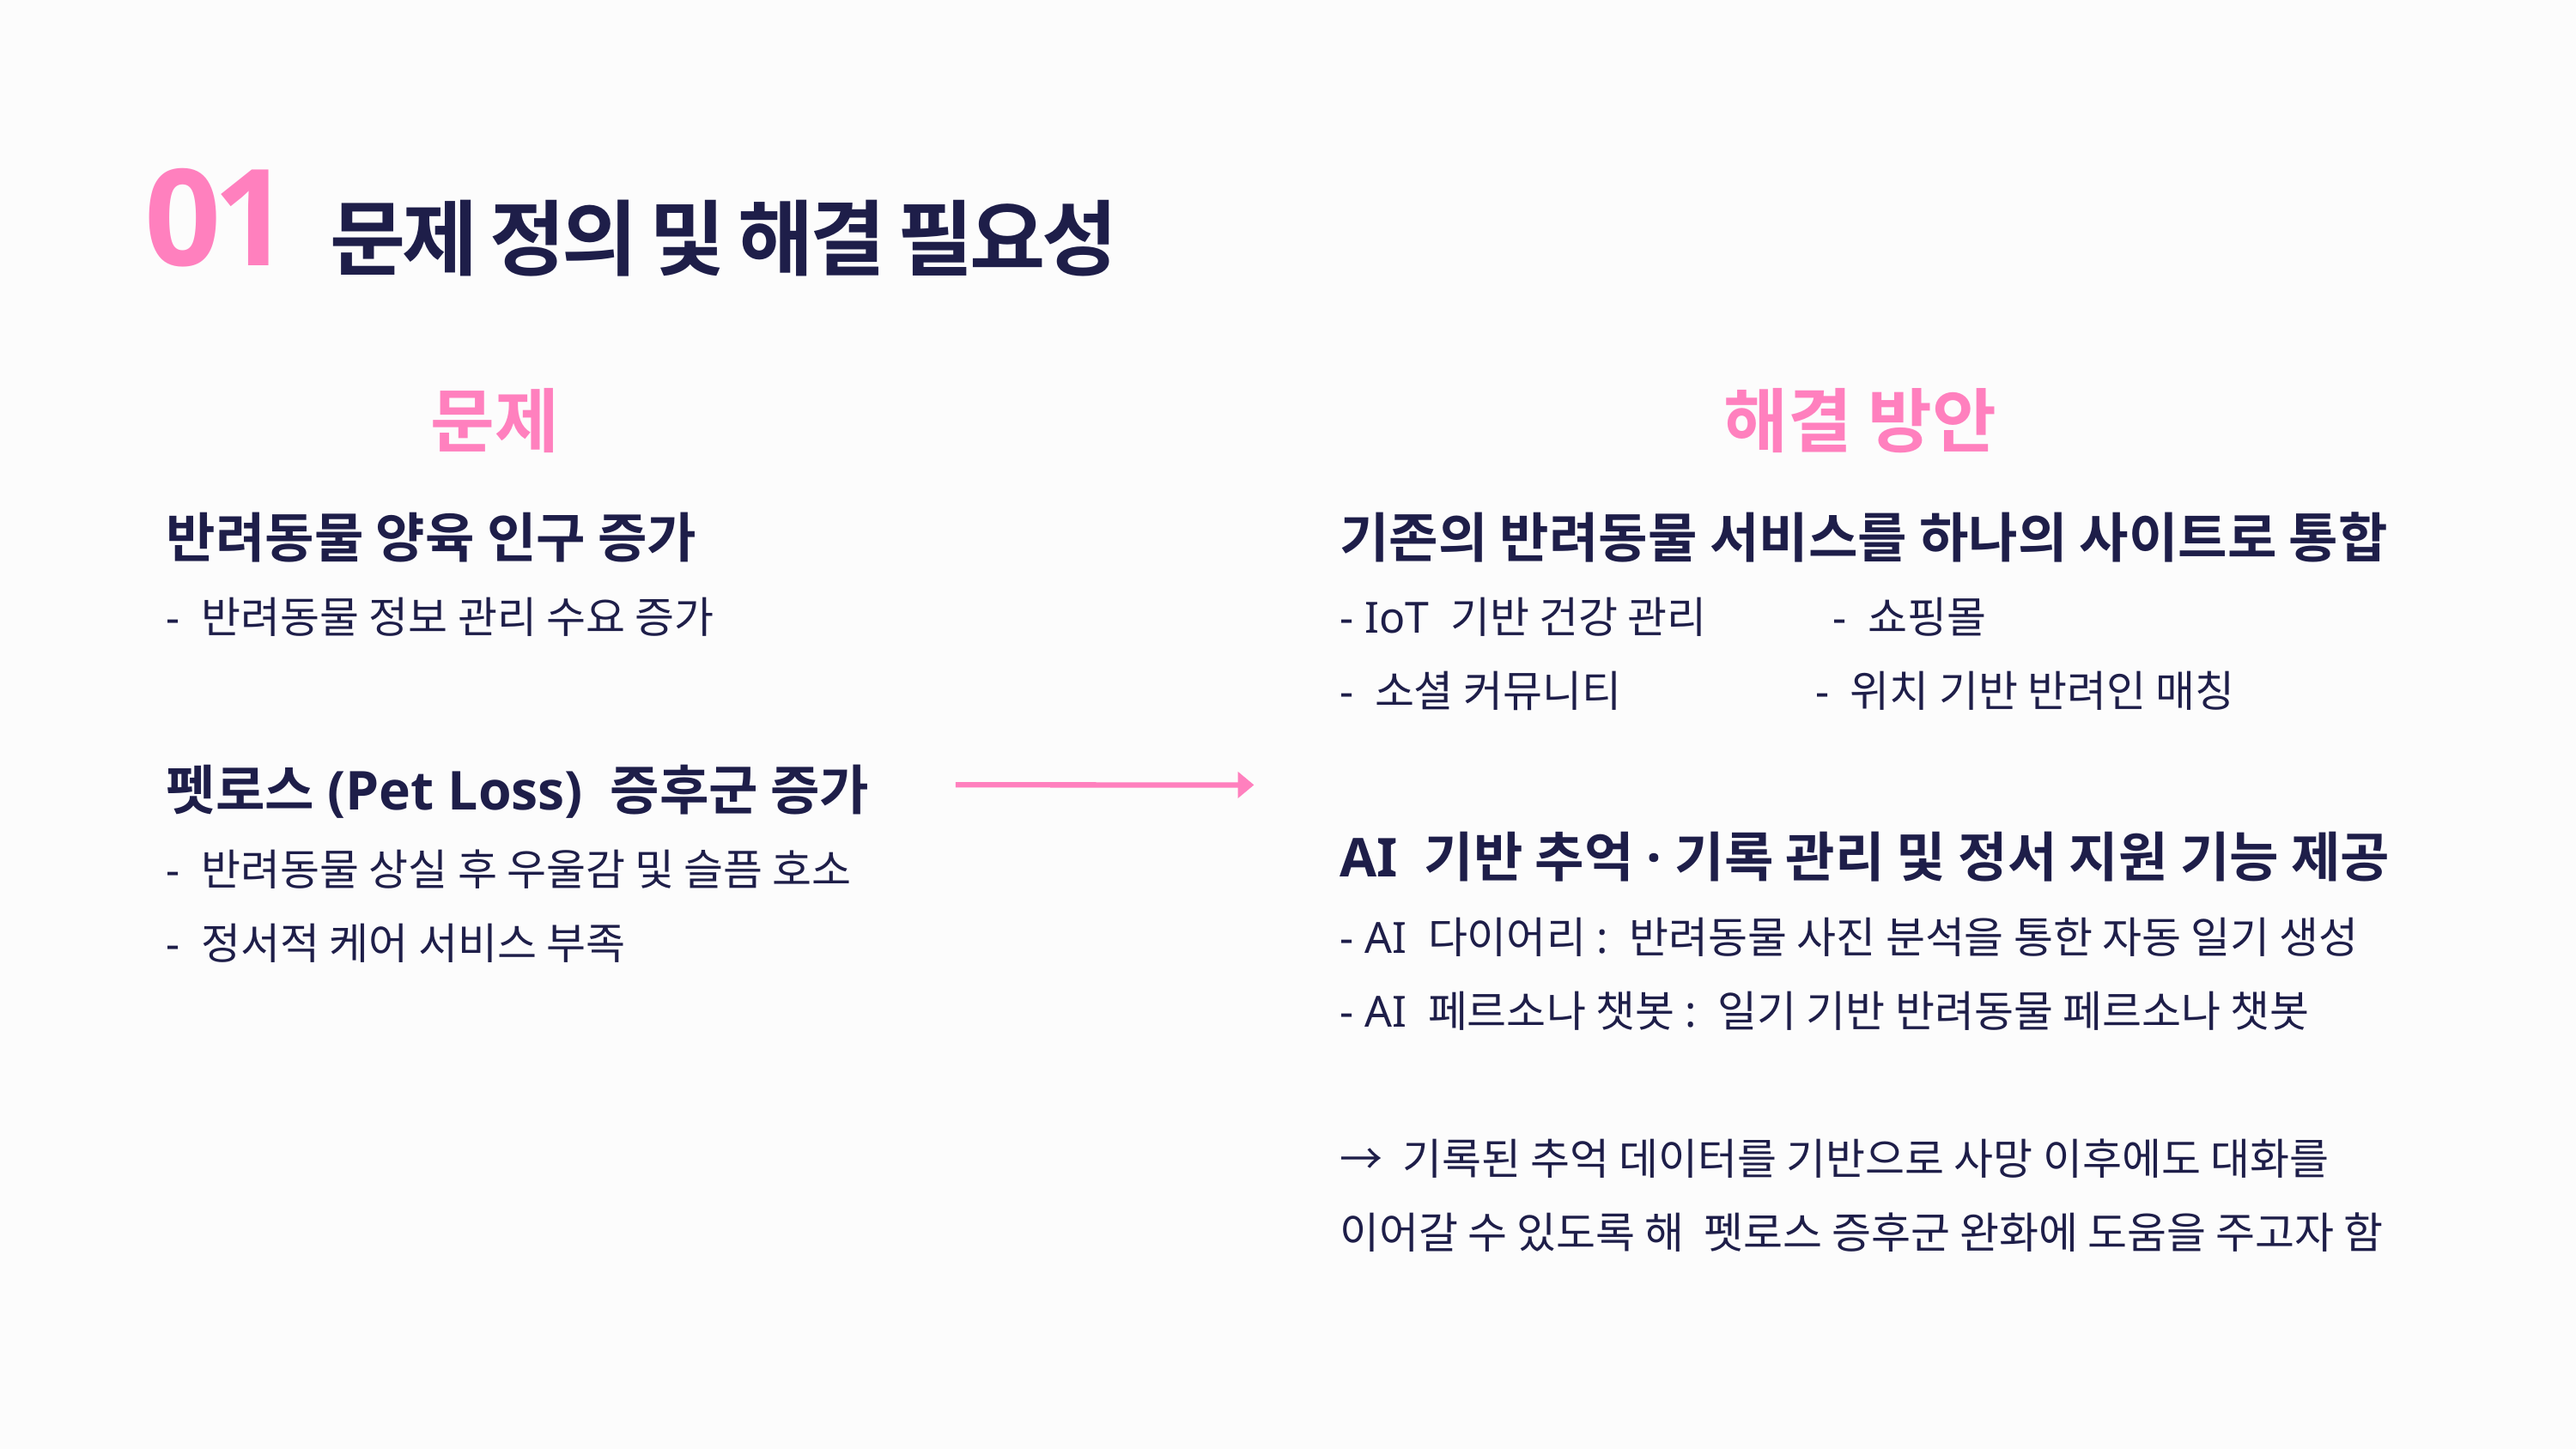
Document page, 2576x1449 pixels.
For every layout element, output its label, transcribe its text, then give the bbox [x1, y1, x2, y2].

text_box 문제 정의 및 해결 필요성 [330, 98, 1142, 286]
text_box [955, 776, 1255, 794]
text_box 해결 방안 [1723, 341, 2015, 461]
text_box 문제 [430, 341, 590, 461]
text_box 기존의 반려동물 서비스를 하나의 사이트로 통합 - IoT 기반 건강 관리 - 쇼핑몰 - 소셜 커뮤니티 - 위치 기반 반려인 매칭 AI 기반 추억·기록 관리 및 정서 지원 기능 제공 - AI 다이어리: 반려동물 사진 분석을 통한 자동 일기 생성 - AI 페르소나 챗봇: 일기 기반 반려동물 페르소나 챗봇 → 기록된 추억 데이터를 기반으로 사망 이후에도 대화를 이어갈 수 있도록 해 펫로스 증후군 완화에 도움을 주고자 함 [1340, 476, 2432, 1258]
text_box 반려동물 양육 인구 증가 - 반려동물 정보 관리 수요 증가 펫로스(Pet Loss) 증후군 증가 - 반려동물 상실 후 우울감 및 슬픔 호소 - 정서적 케어 서비스 부족 [166, 476, 938, 1054]
text_box 01 [144, 104, 350, 293]
